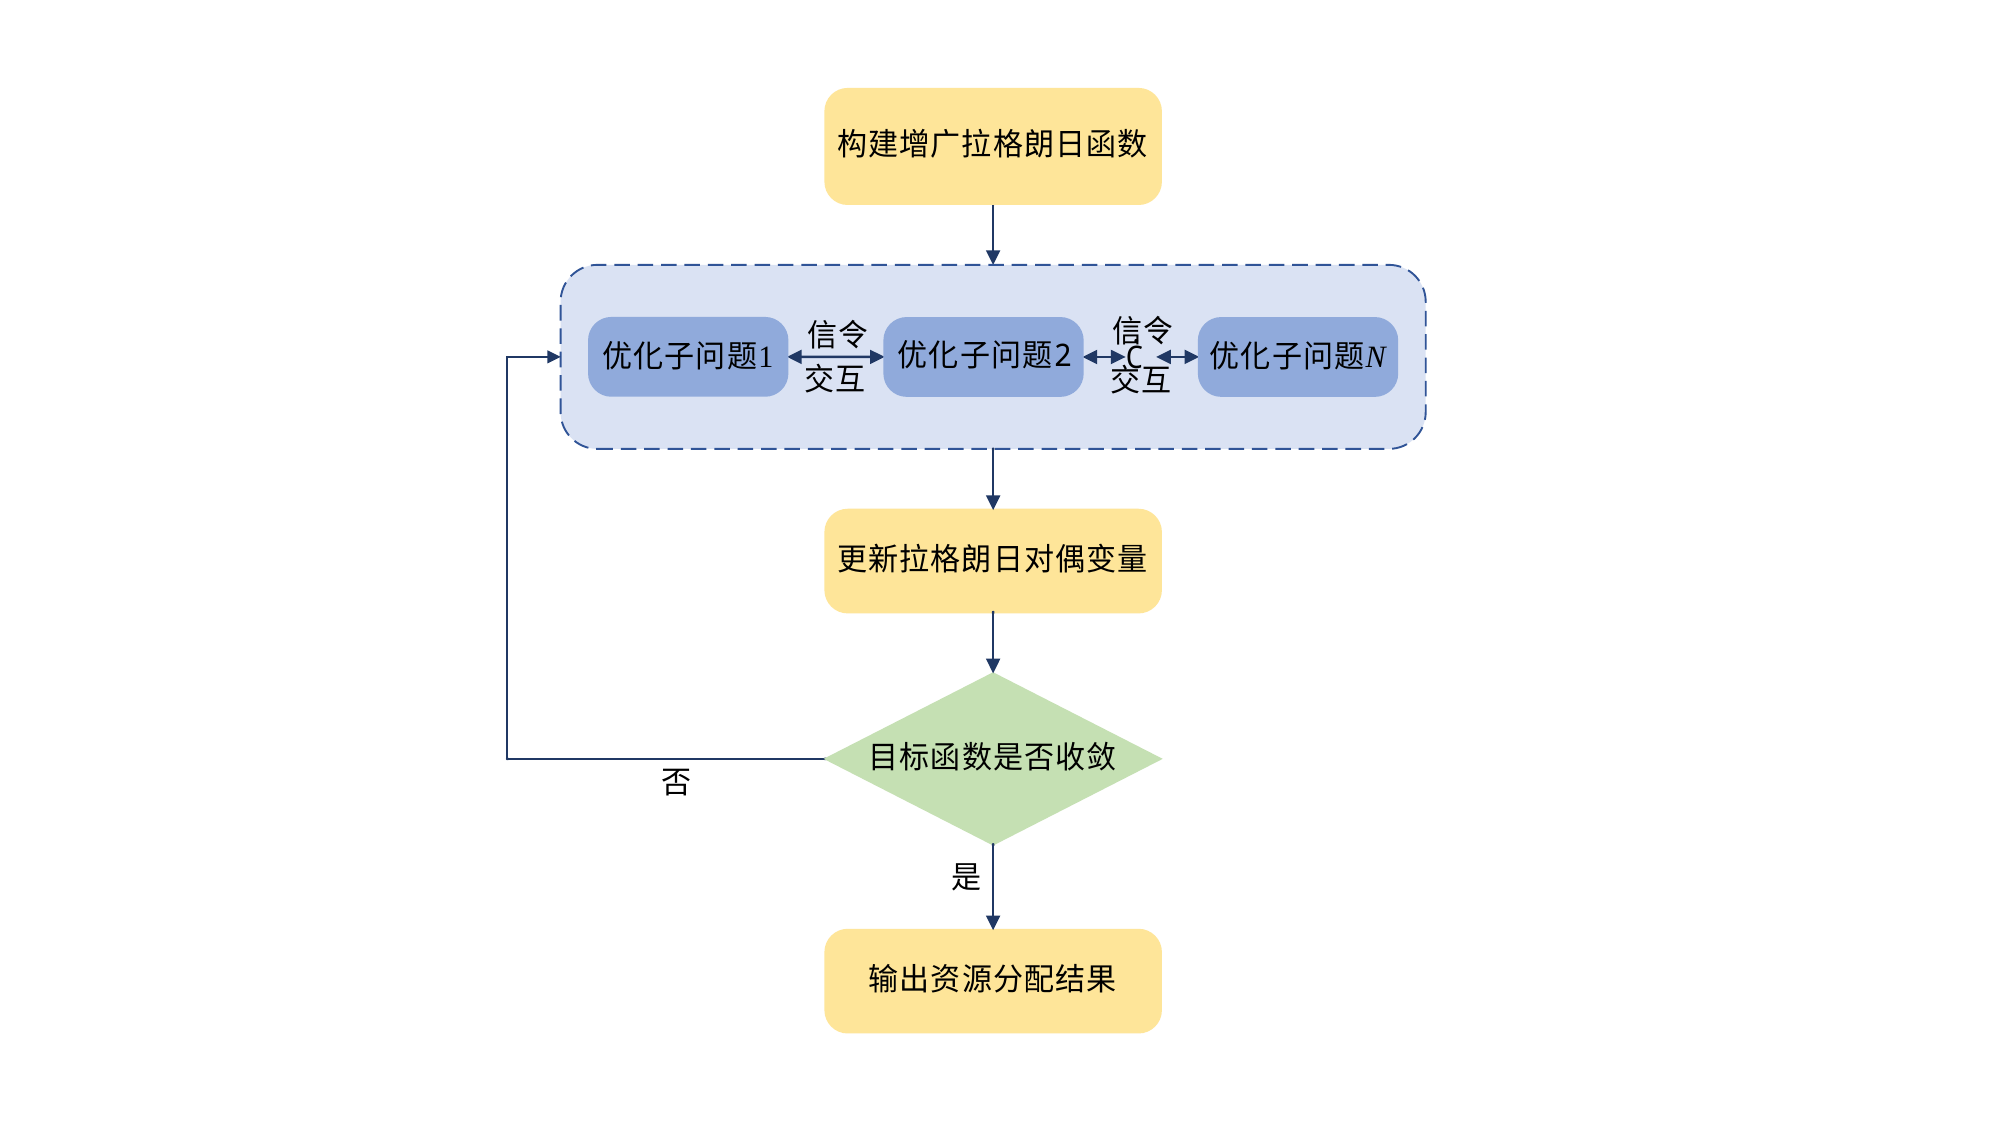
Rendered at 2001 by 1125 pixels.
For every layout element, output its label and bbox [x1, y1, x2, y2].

picture [501, 83, 1428, 1035]
